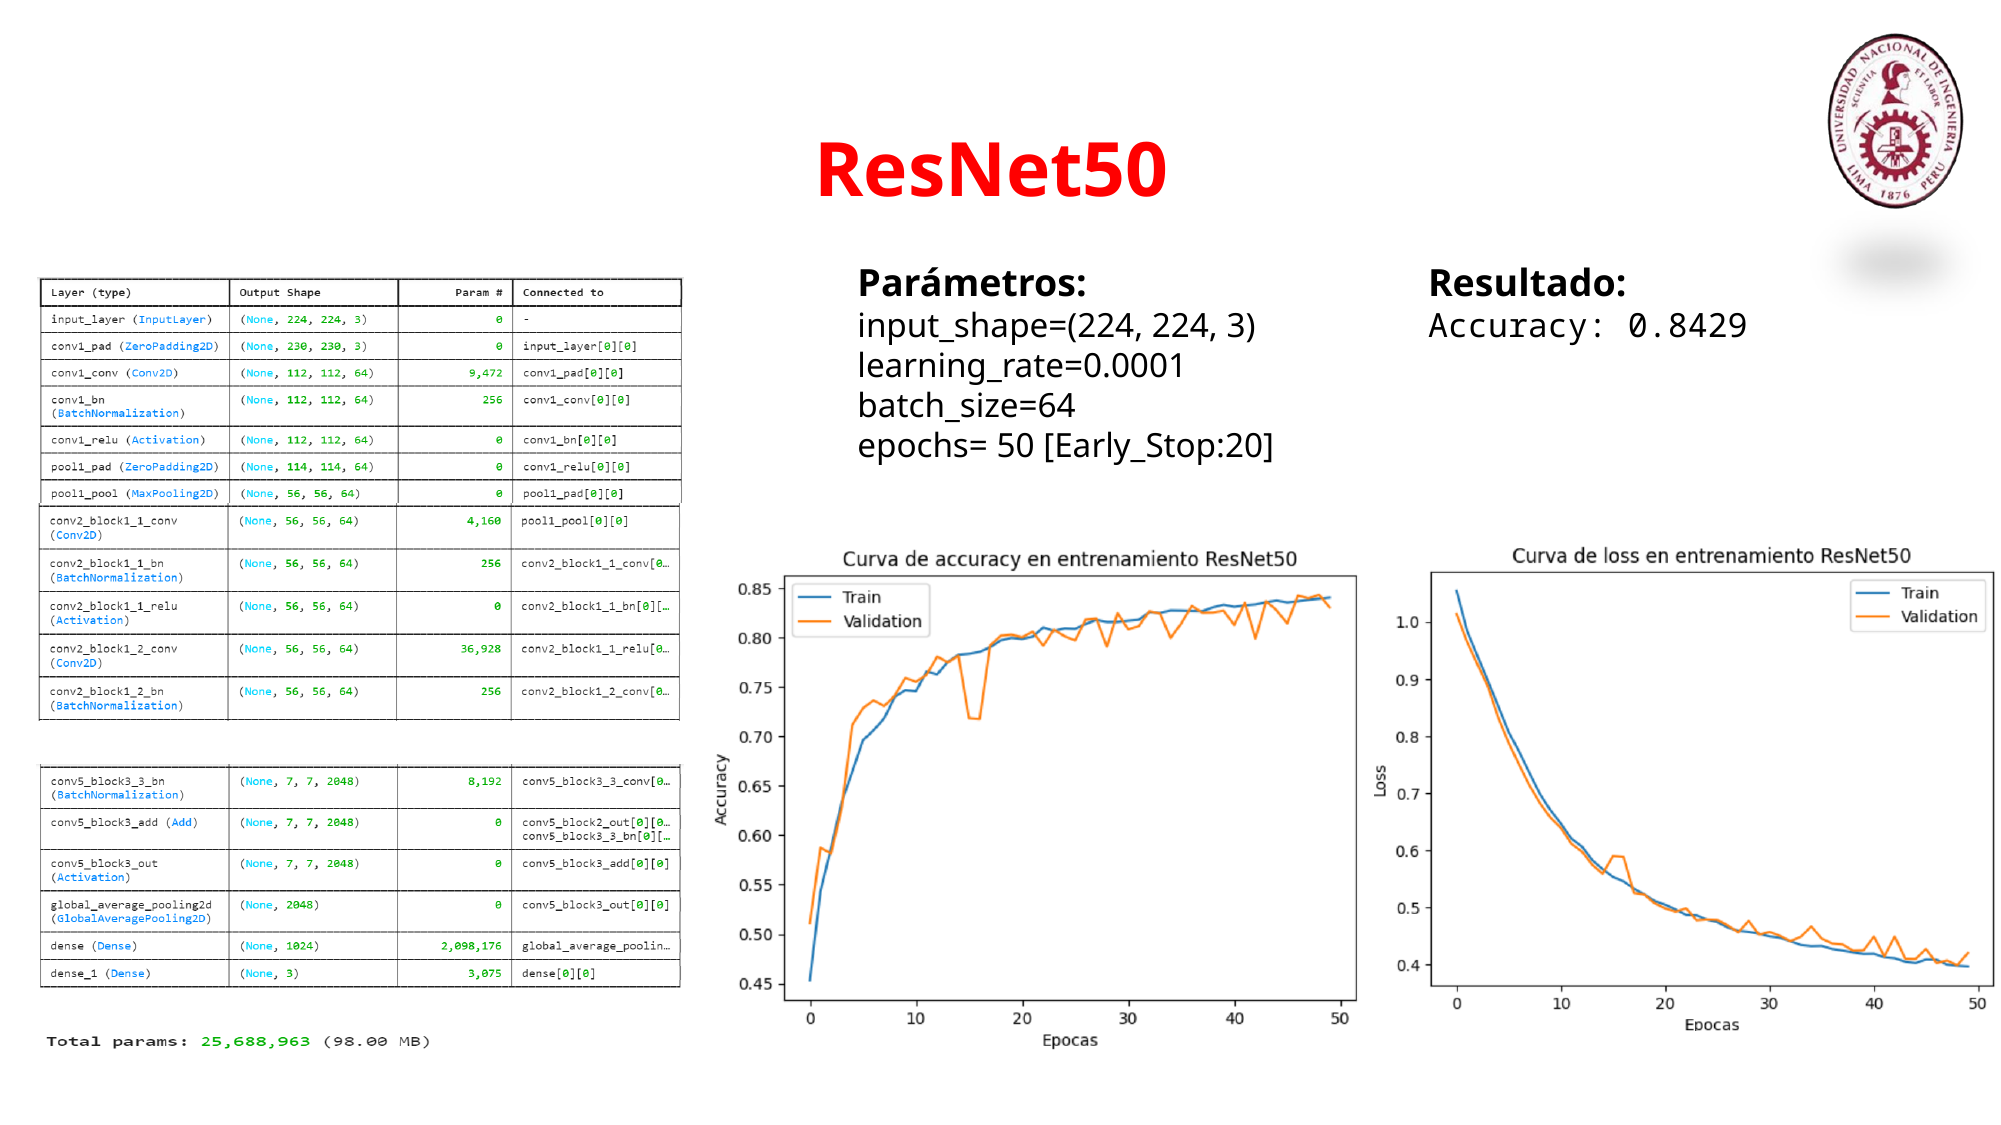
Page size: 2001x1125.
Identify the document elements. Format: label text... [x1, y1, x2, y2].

picture [36, 764, 684, 990]
picture [1790, 33, 2000, 330]
picture [1374, 546, 2000, 1031]
picture [36, 1029, 444, 1054]
picture [35, 277, 684, 722]
text_box ResNet50 [120, 113, 1790, 219]
text_box Resultado: Accuracy: 0.8429 [1413, 251, 1864, 352]
picture [711, 548, 1364, 1052]
text_box Parámetros: input_shape=(224, 224, 3) learning_rate=0.0001 batch_size=64 epochs= 50 [Early_Stop:20] [842, 251, 1293, 472]
